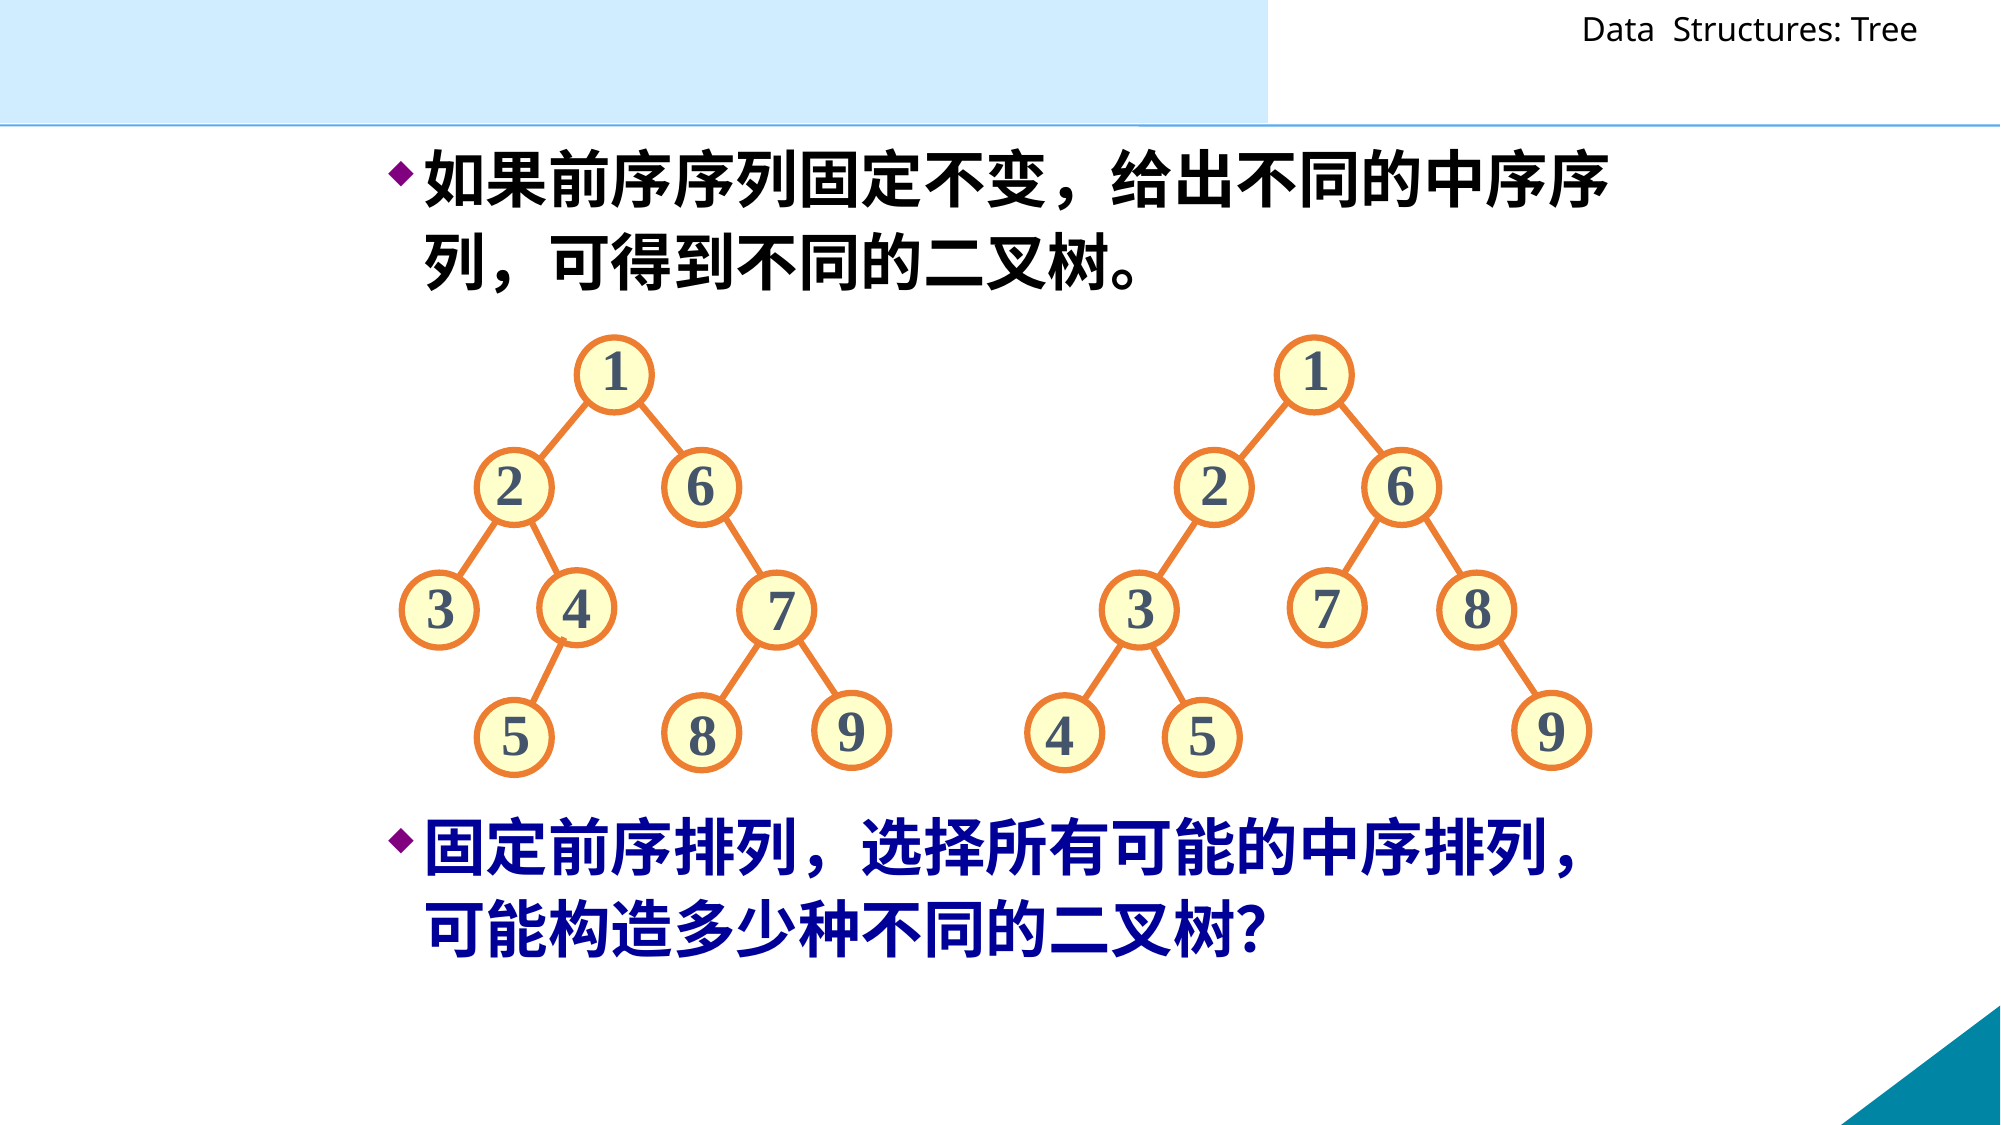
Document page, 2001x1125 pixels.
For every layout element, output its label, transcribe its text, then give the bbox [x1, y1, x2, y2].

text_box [401, 324, 1603, 775]
list 如果前序序列固定不变，给出不同的中序序列，可得到不同的二叉树。 固定前序排列，选择所有可能的中序排列，可能构造多少种不同的二叉树？ [370, 125, 1674, 1035]
